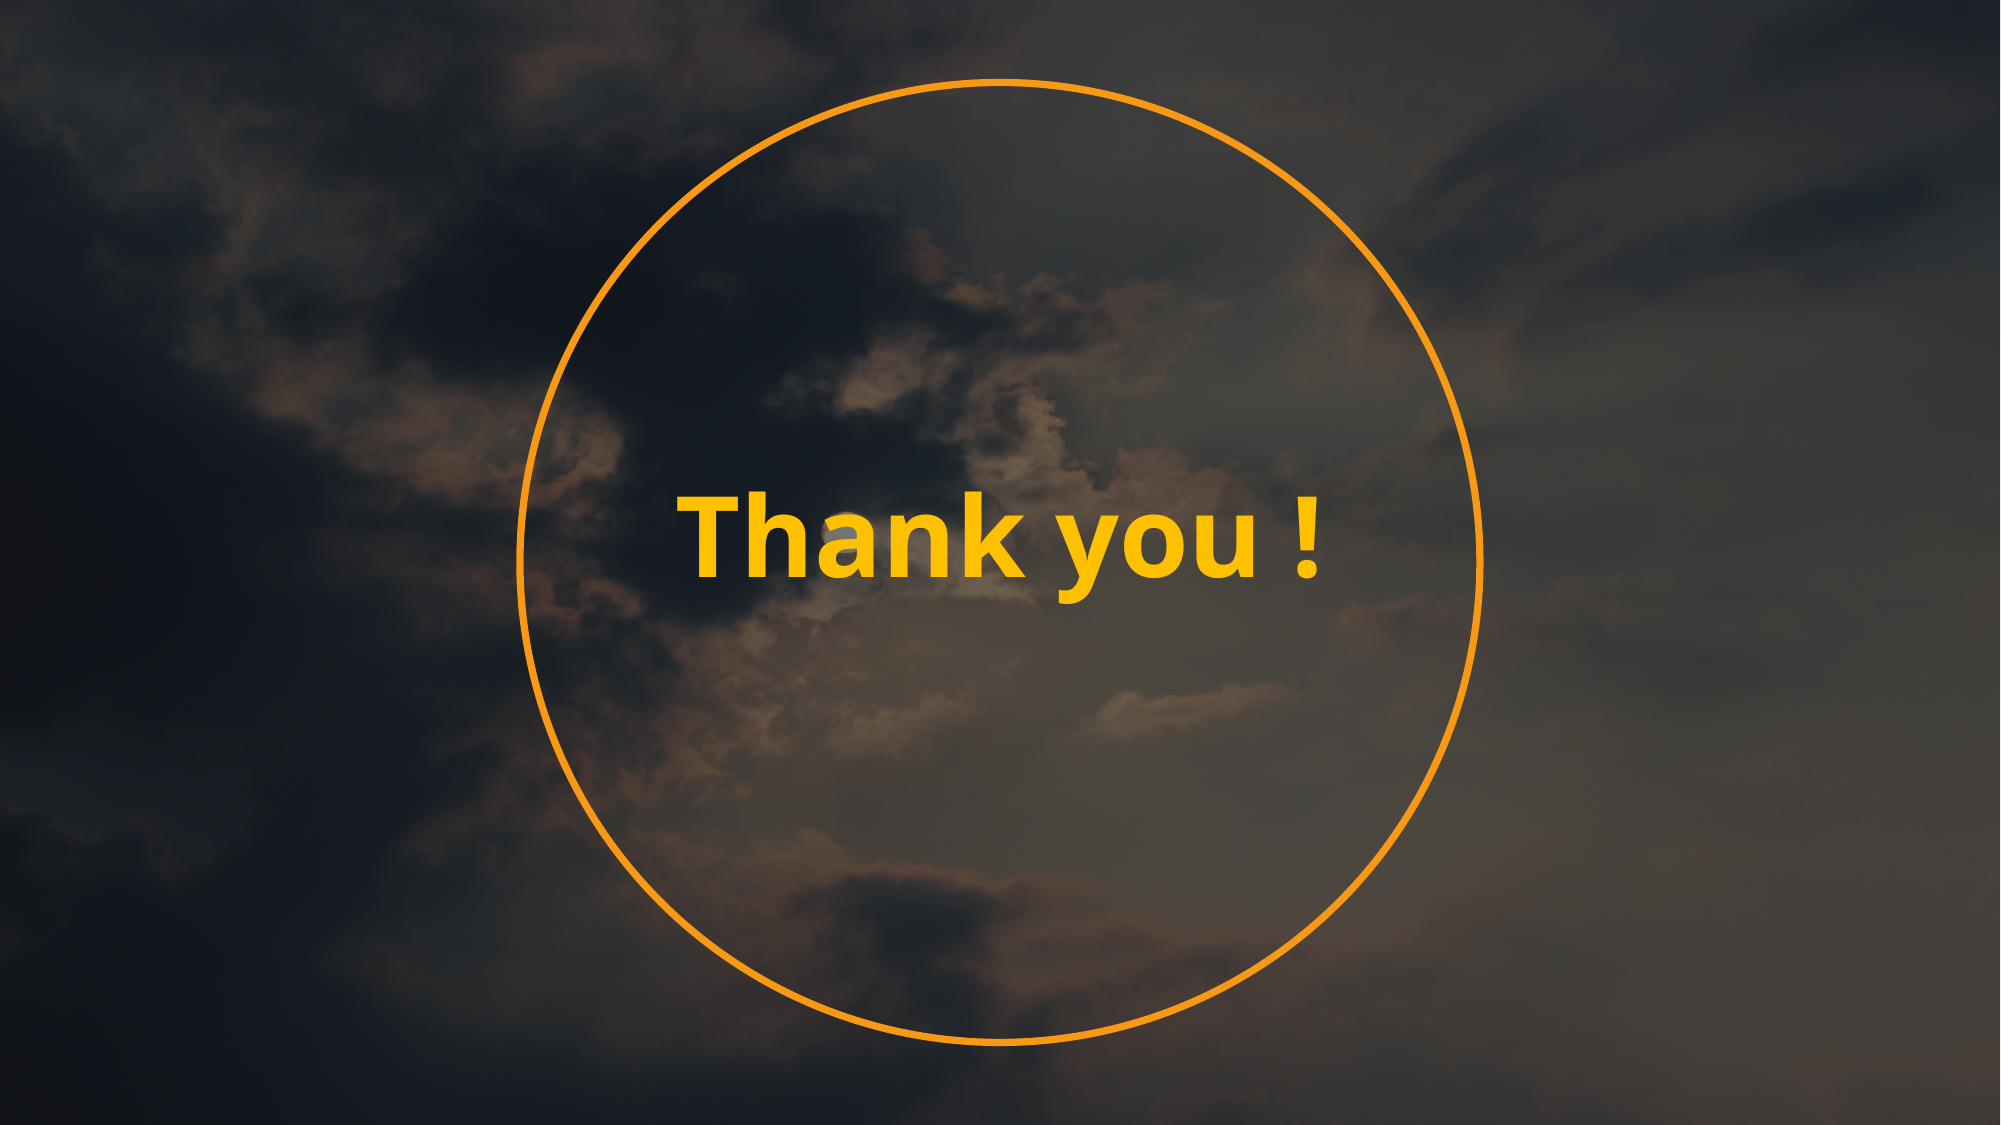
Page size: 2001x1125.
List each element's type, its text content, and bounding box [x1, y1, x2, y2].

text_box [521, 608, 1479, 1044]
text_box Thank you ! [238, 457, 1762, 608]
text_box [0, 0, 2000, 1125]
text_box [530, 81, 1470, 457]
